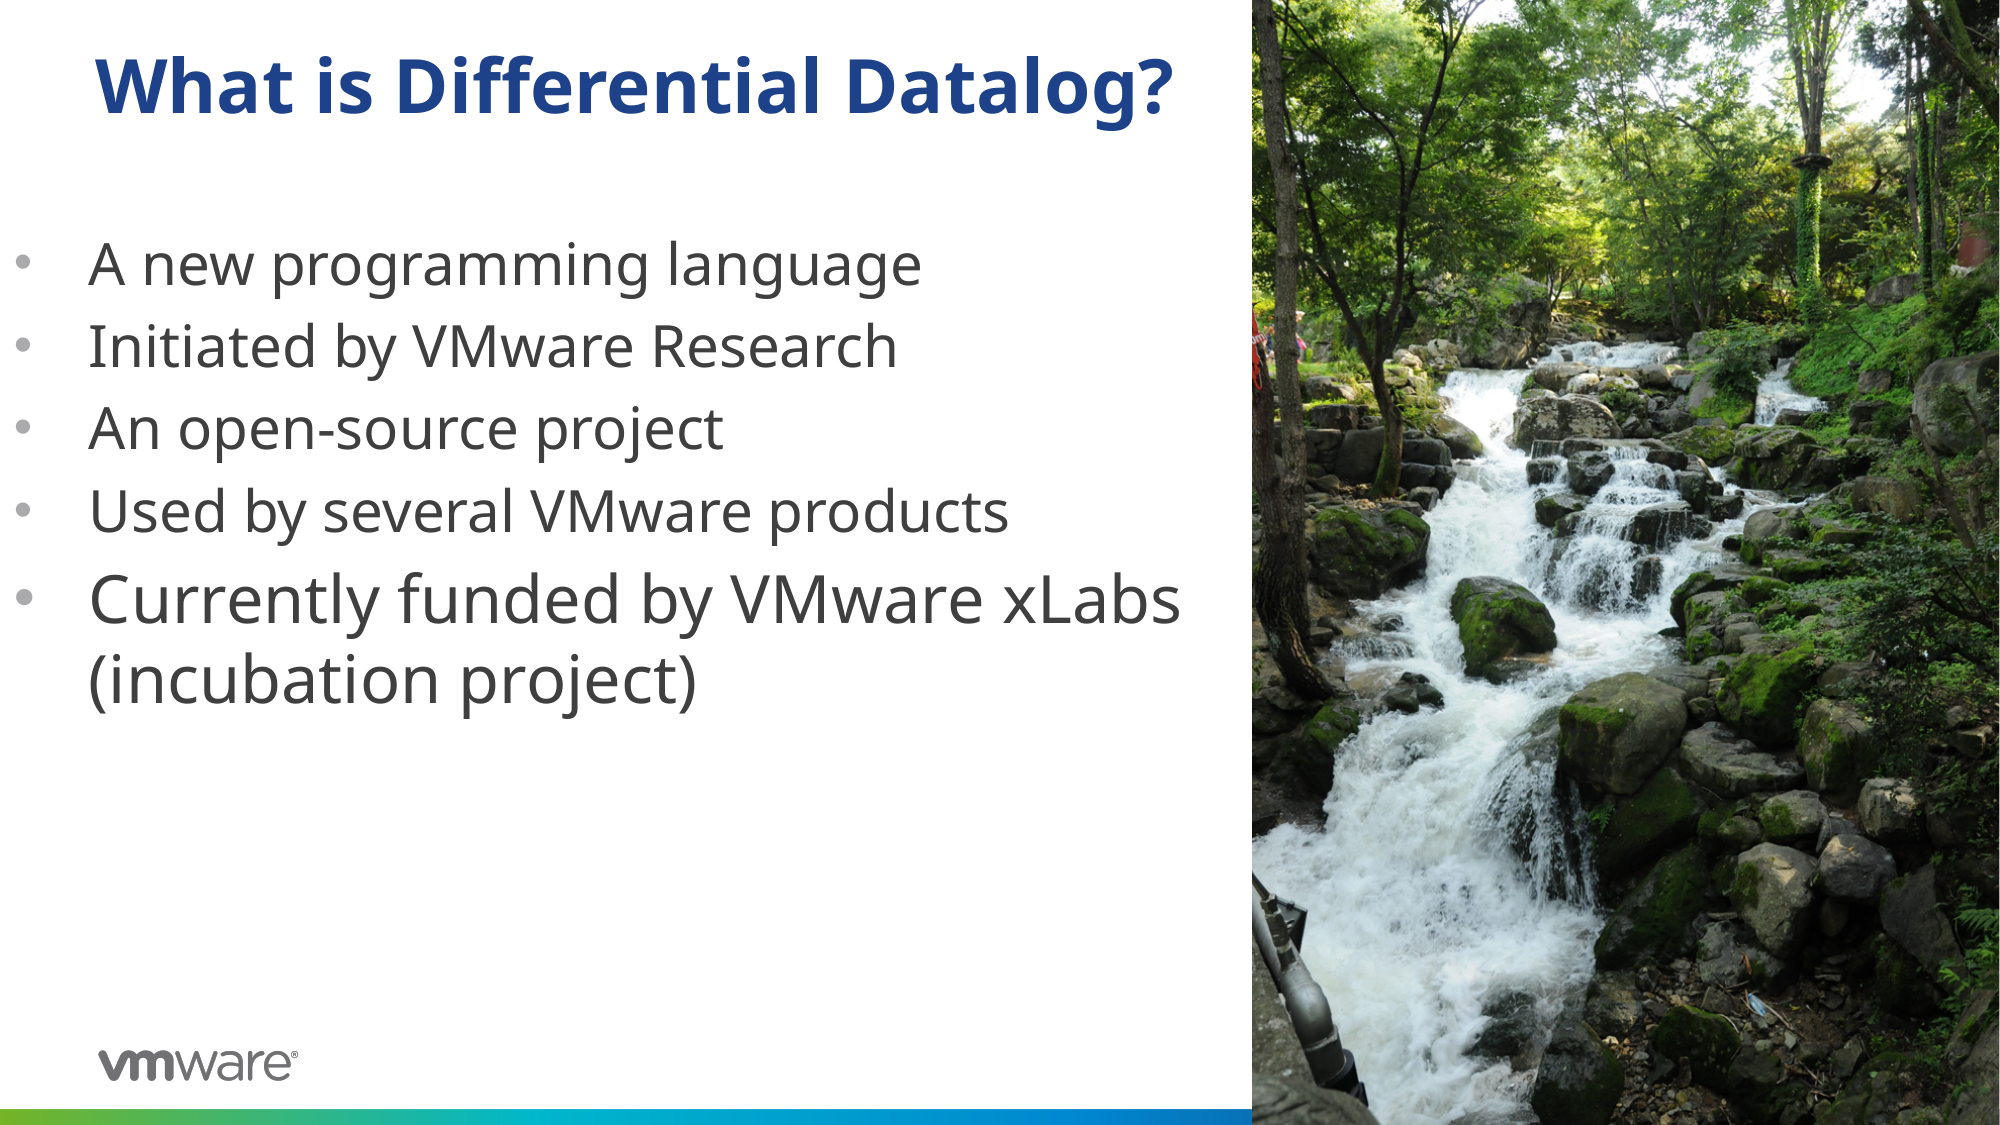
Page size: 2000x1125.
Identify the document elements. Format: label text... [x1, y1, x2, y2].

picture [1075, 0, 2000, 1125]
title What is Differential Datalog? [95, 67, 1247, 131]
picture [0, 1030, 720, 1125]
list A new programming language Initiated by VMware Research An open-source project Used by several VMware products Currently funded by VMware xLabs (incubation project) [13, 226, 1247, 1030]
